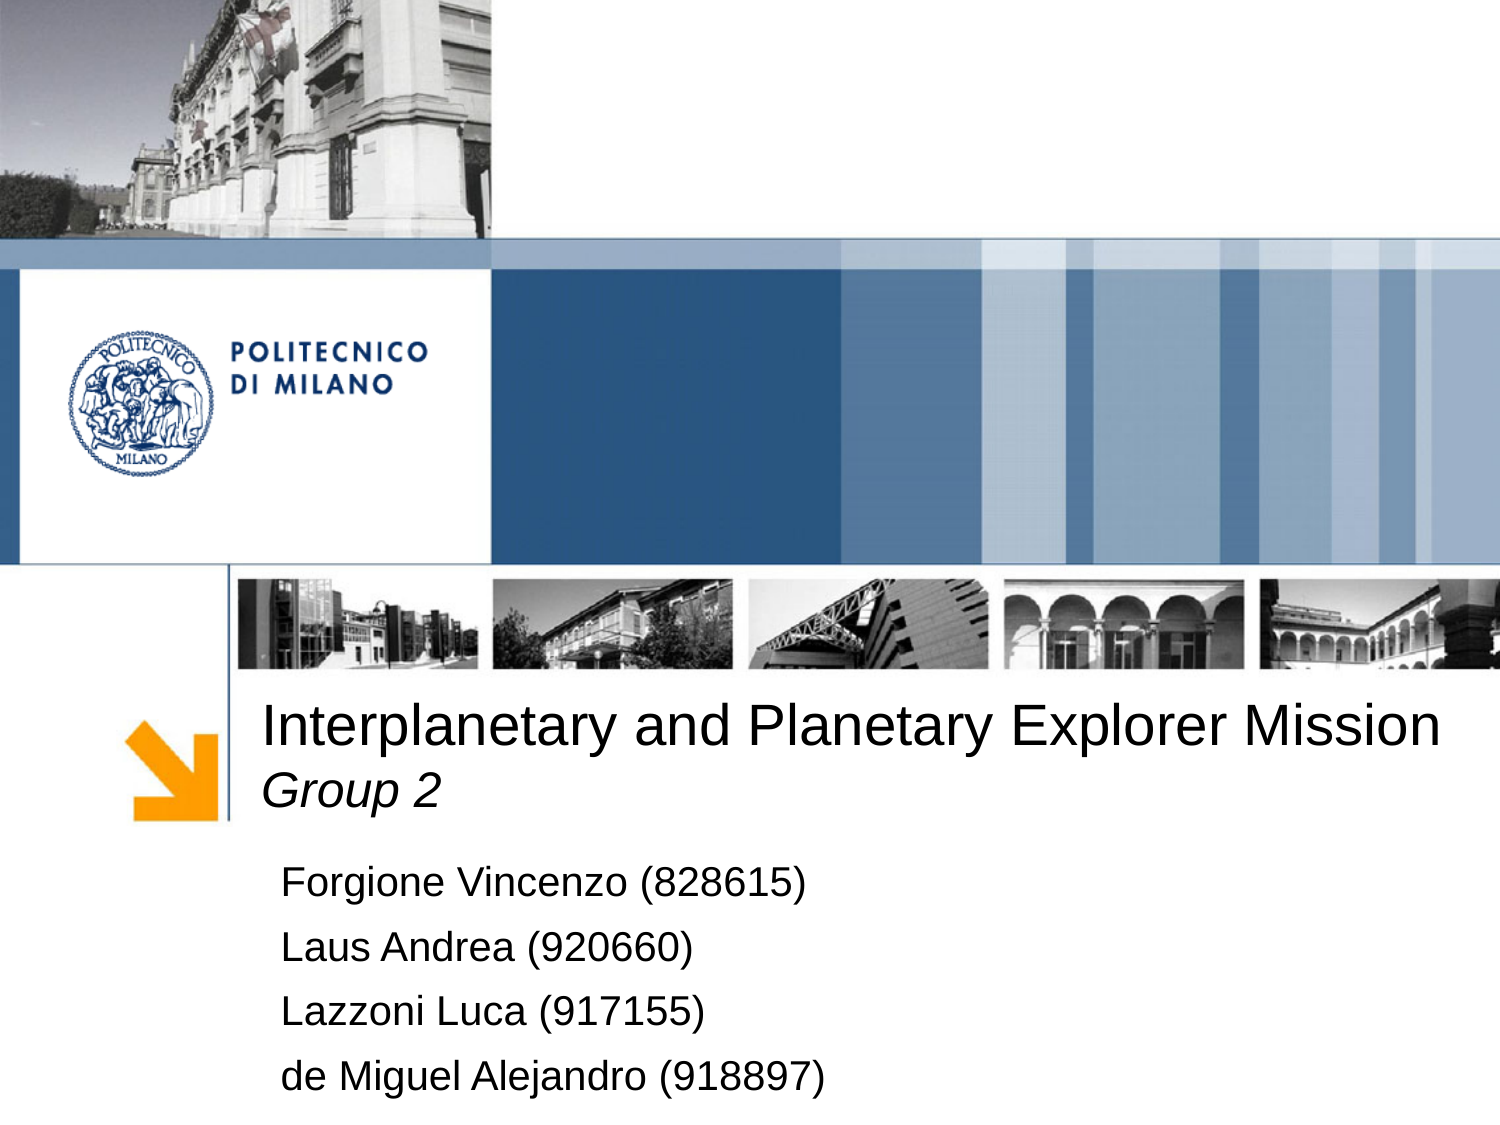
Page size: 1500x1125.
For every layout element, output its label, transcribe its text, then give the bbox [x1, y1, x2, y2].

title Interplanetary and Planetary Explorer Mission Group 2 [246, 679, 1483, 846]
subtitle Forgione Vincenzo (828615) Laus Andrea (920660) Lazzoni Luca (917155) de Miguel Alejandro (918897) [265, 828, 1366, 1125]
picture [0, 0, 1500, 827]
